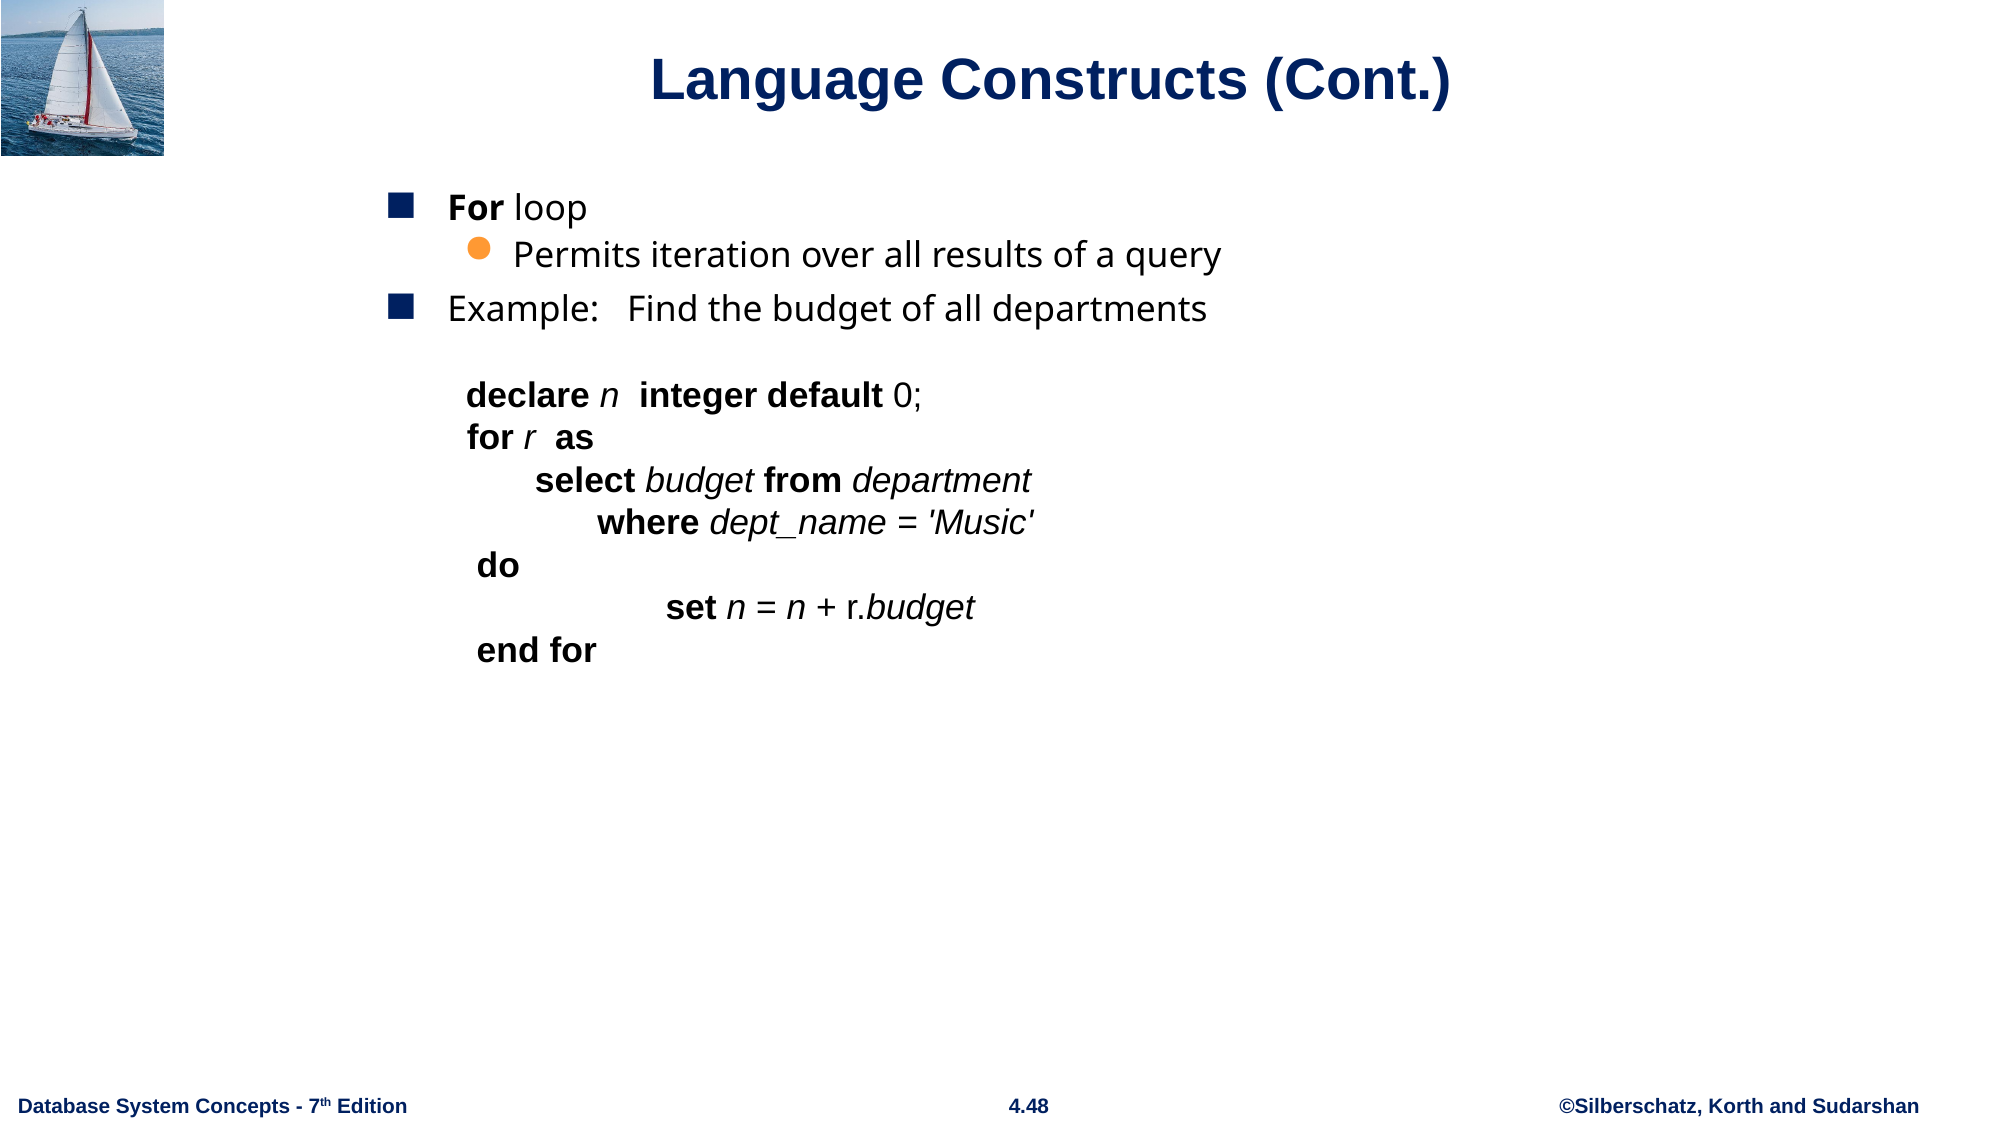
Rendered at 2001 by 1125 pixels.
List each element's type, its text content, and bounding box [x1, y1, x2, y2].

picture [1, 0, 164, 156]
list For loop Permits iteration over all results of a query Example: Find the budget of all departments declare n integer default 0; for r as select budget from department where dept_name = 'Music' do set n = n + r.budget end for [376, 186, 1645, 991]
title Language Constructs (Cont.) [167, 18, 1935, 120]
